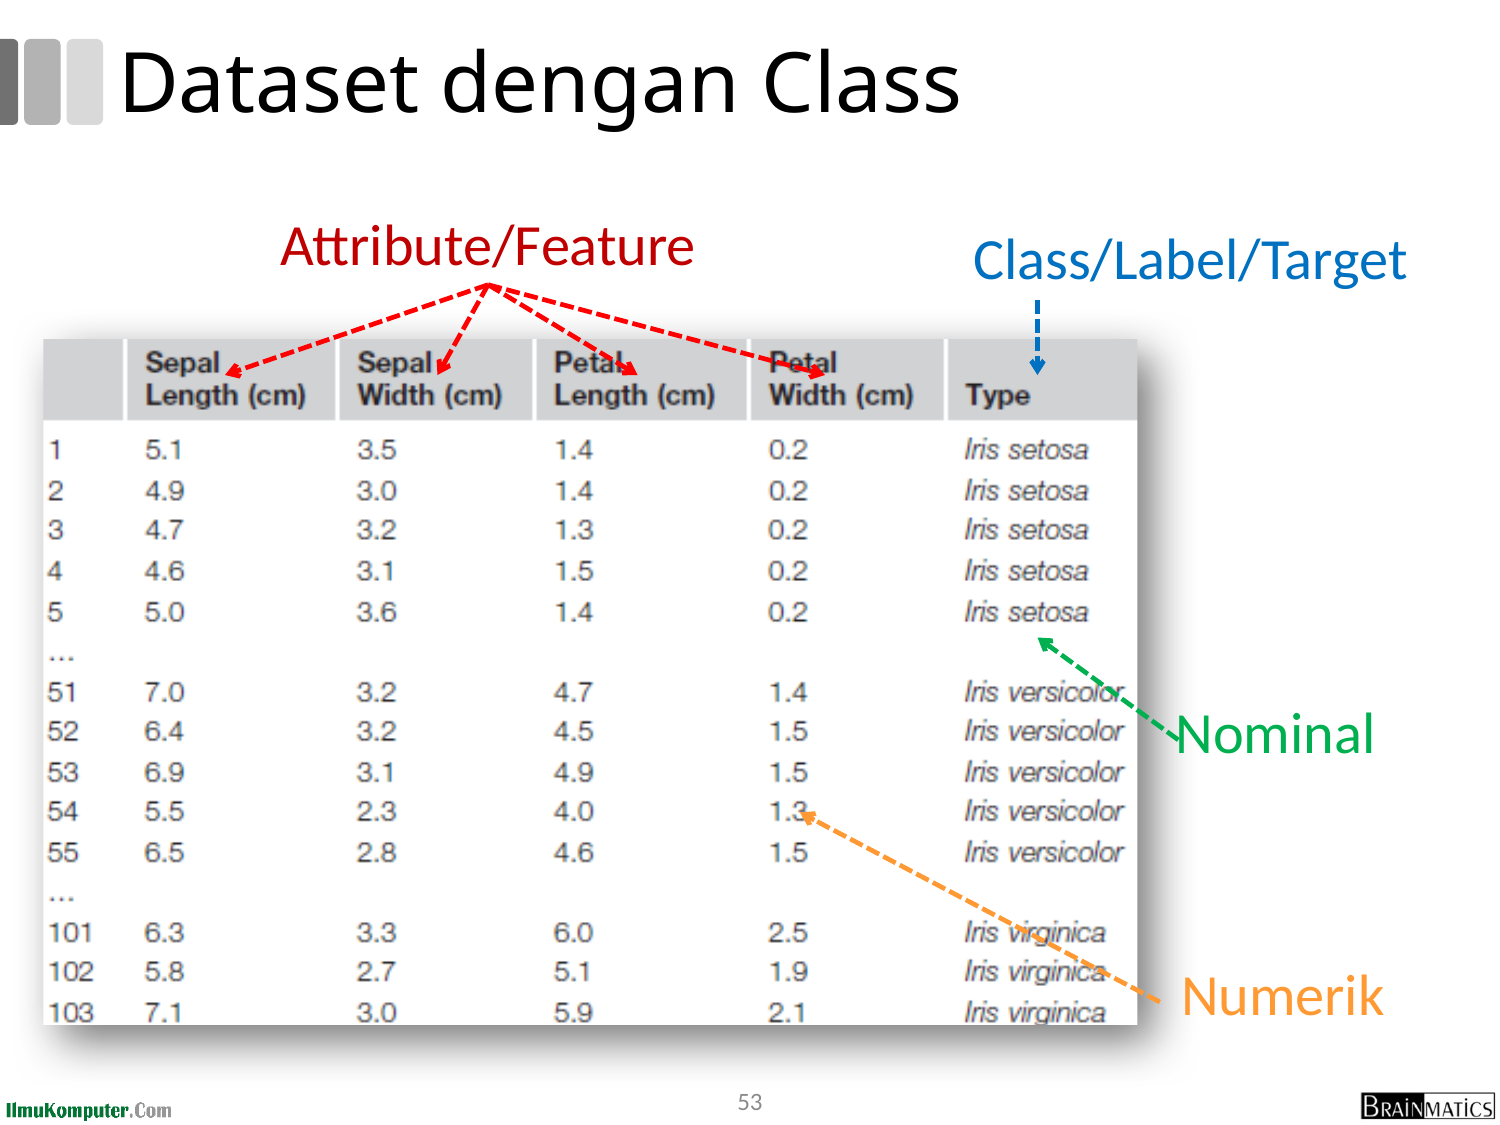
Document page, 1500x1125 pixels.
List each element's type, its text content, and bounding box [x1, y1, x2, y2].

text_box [437, 285, 488, 375]
picture [4, 1095, 173, 1125]
text_box Numerik [1141, 949, 1425, 1035]
title Dataset dengan Class [103, 24, 1500, 147]
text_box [1037, 637, 1179, 740]
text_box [638, 285, 825, 375]
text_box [488, 285, 638, 375]
picture [1358, 1089, 1498, 1123]
slide_number 53 [581, 1075, 919, 1125]
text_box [224, 285, 437, 375]
text_box Nominal [1161, 687, 1391, 773]
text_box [799, 812, 1160, 1002]
text_box Attribute/Feature [265, 200, 711, 285]
picture [43, 339, 1138, 1025]
text_box Class/Label/Target [958, 214, 1423, 299]
